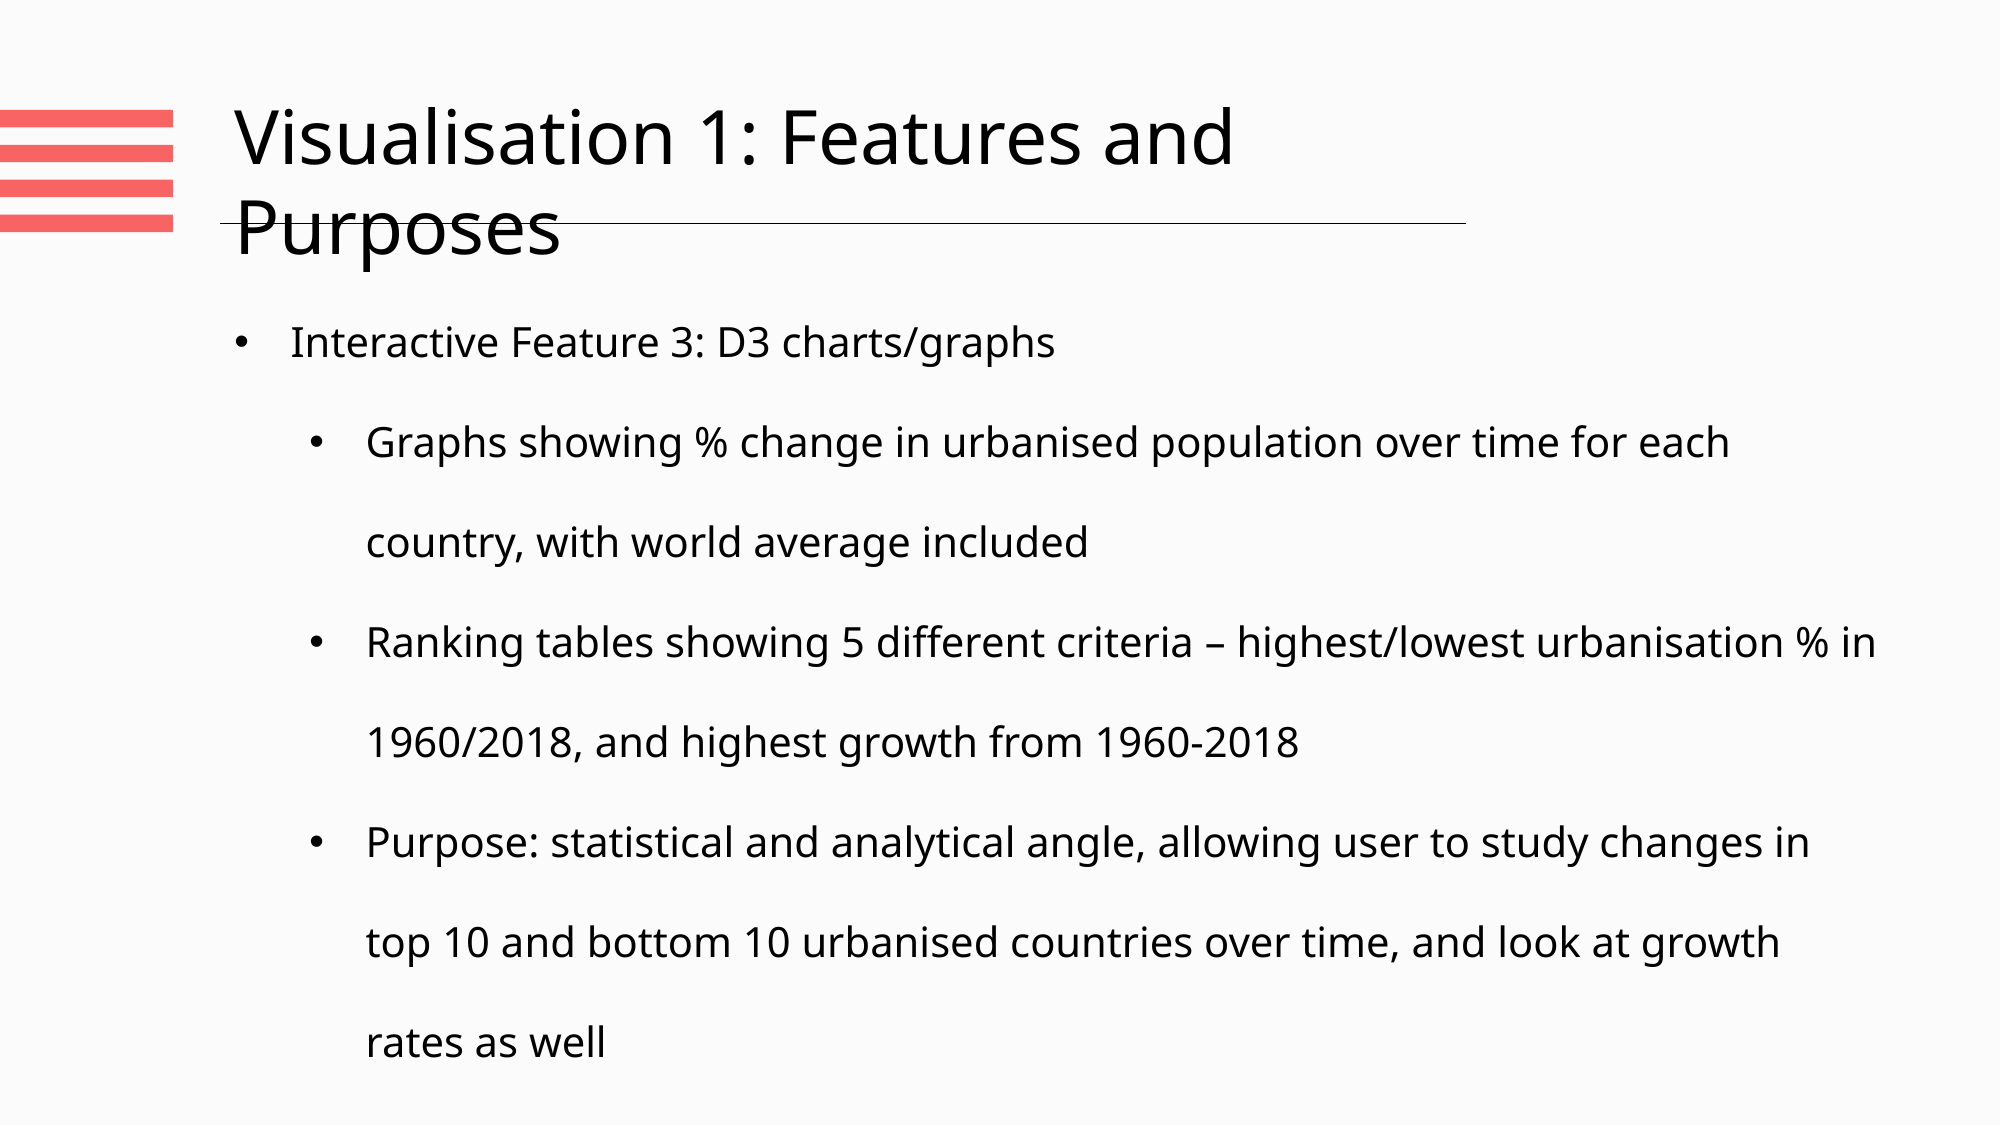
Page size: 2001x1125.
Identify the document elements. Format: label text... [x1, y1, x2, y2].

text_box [0, 109, 173, 233]
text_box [219, 82, 1571, 224]
text_box Interactive Feature 3: D3 charts/graphs Graphs showing % change in urbanised population over time for each country, with world average included Ranking tables showing 5 different criteria – highest/lowest urbanisation % in 1960/2018, and highest growth from 1960-2018 Purpose: statistical and analytical angle, allowing user to study changes in top 10 and bottom 10 urbanised countries over time, and look at growth rates as well [219, 258, 1899, 1074]
